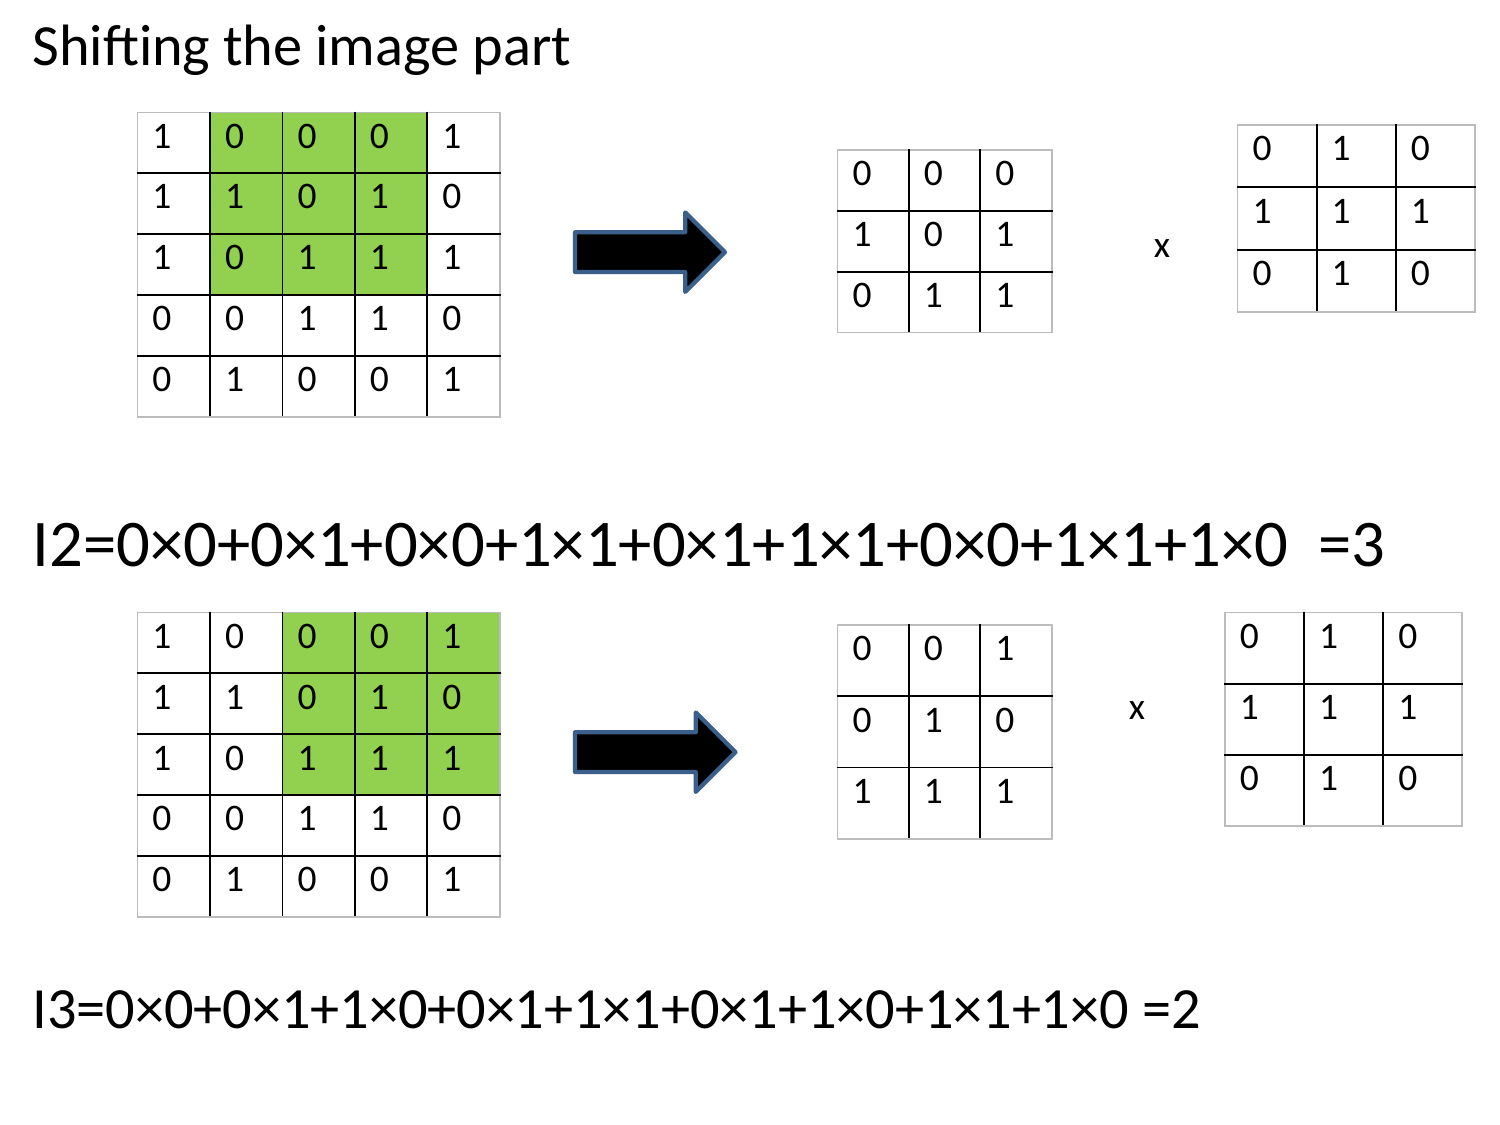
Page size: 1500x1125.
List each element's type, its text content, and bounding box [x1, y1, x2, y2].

table_cell 1 [428, 735, 499, 794]
table_cell 0 [1226, 756, 1303, 825]
table_cell 1 [211, 674, 282, 733]
list Shifting the image part I2=0×0+0×1+0×0+1×1+0×1+1×1+0×0+1×1+1×0 =3 [0, 0, 1500, 962]
table_cell 1 [1318, 188, 1395, 249]
table_cell 0 [283, 674, 354, 733]
table_cell 1 [356, 296, 426, 355]
table_cell 1 [910, 768, 979, 838]
table_header 0 [356, 113, 426, 172]
table_cell 1 [1318, 251, 1395, 311]
text_box [572, 710, 738, 794]
table_cell 1 [138, 674, 209, 733]
table_cell 1 [356, 796, 426, 855]
table_cell 1 [981, 212, 1051, 271]
table_header 0 [211, 613, 282, 672]
table_cell 0 [1238, 251, 1316, 311]
table_cell 1 [356, 674, 426, 733]
table_cell 1 [1305, 685, 1382, 754]
table_cell 1 [1226, 685, 1303, 754]
table_cell 0 [138, 357, 209, 416]
table_cell 0 [910, 212, 979, 271]
table_header 1 [138, 113, 209, 172]
table_cell 0 [211, 735, 282, 794]
table_cell 1 [981, 768, 1051, 838]
table_cell 0 [356, 357, 426, 416]
table_cell 0 [428, 296, 499, 355]
table_cell 1 [838, 212, 908, 271]
table_cell 1 [1397, 188, 1474, 249]
table_header 0 [981, 151, 1051, 210]
table_cell 1 [981, 273, 1051, 332]
table_cell 0 [283, 857, 354, 916]
table_header 0 [1384, 613, 1461, 683]
table_cell 1 [211, 857, 282, 916]
text_box I3=0×0+0×1+1×0+0×1+1×1+0×1+1×0+1×1+1×0 =2 [0, 962, 1500, 1093]
text_box [572, 210, 728, 294]
table_header 0 [910, 626, 979, 695]
table_cell 0 [428, 174, 499, 233]
table_cell 1 [428, 357, 499, 416]
table_cell 1 [838, 768, 908, 838]
table_cell 0 [428, 674, 499, 733]
table_cell 1 [283, 235, 354, 294]
table_cell 1 [428, 235, 499, 294]
table_header 1 [138, 613, 209, 672]
table_header 0 [1238, 126, 1316, 186]
table_cell 1 [283, 796, 354, 855]
table_cell 0 [356, 857, 426, 916]
table_cell 1 [138, 174, 209, 233]
table_header 0 [1397, 126, 1474, 186]
table_header 0 [283, 113, 354, 172]
table_cell 1 [910, 273, 979, 332]
table_cell 0 [838, 273, 908, 332]
table_header 1 [1318, 126, 1395, 186]
table_header 0 [356, 613, 426, 672]
table_cell 0 [838, 697, 908, 767]
table_cell 1 [211, 174, 282, 233]
table_cell 1 [138, 735, 209, 794]
table_cell 1 [910, 697, 979, 767]
table_header 0 [1226, 613, 1303, 683]
table_header 1 [1305, 613, 1382, 683]
table_cell 1 [1238, 188, 1316, 249]
text_box x [1139, 212, 1186, 273]
table_header 1 [428, 113, 499, 172]
text_box x [1114, 674, 1161, 735]
table_header 0 [910, 151, 979, 210]
table_header 0 [211, 113, 282, 172]
table_header 0 [838, 626, 908, 695]
table_cell 0 [211, 235, 282, 294]
table_header 1 [428, 613, 499, 672]
table_cell 0 [1384, 756, 1461, 825]
table_cell 0 [1397, 251, 1474, 311]
table_cell 1 [211, 357, 282, 416]
table_cell 1 [138, 235, 209, 294]
table_cell 0 [211, 296, 282, 355]
table_header 0 [283, 613, 354, 672]
table_cell 1 [283, 735, 354, 794]
table_cell 0 [981, 697, 1051, 767]
table_cell 1 [356, 174, 426, 233]
table_cell 1 [1305, 756, 1382, 825]
table_cell 1 [356, 235, 426, 294]
table_cell 0 [428, 796, 499, 855]
table_cell 1 [1384, 685, 1461, 754]
table_cell 0 [138, 857, 209, 916]
table_cell 0 [283, 357, 354, 416]
table_cell 1 [356, 735, 426, 794]
table_cell 0 [283, 174, 354, 233]
table_cell 0 [138, 796, 209, 855]
table_header 1 [981, 626, 1051, 695]
table_header 0 [838, 151, 908, 210]
table_cell 1 [428, 857, 499, 916]
table_cell 0 [138, 296, 209, 355]
table_cell 0 [211, 796, 282, 855]
table_cell 1 [283, 296, 354, 355]
